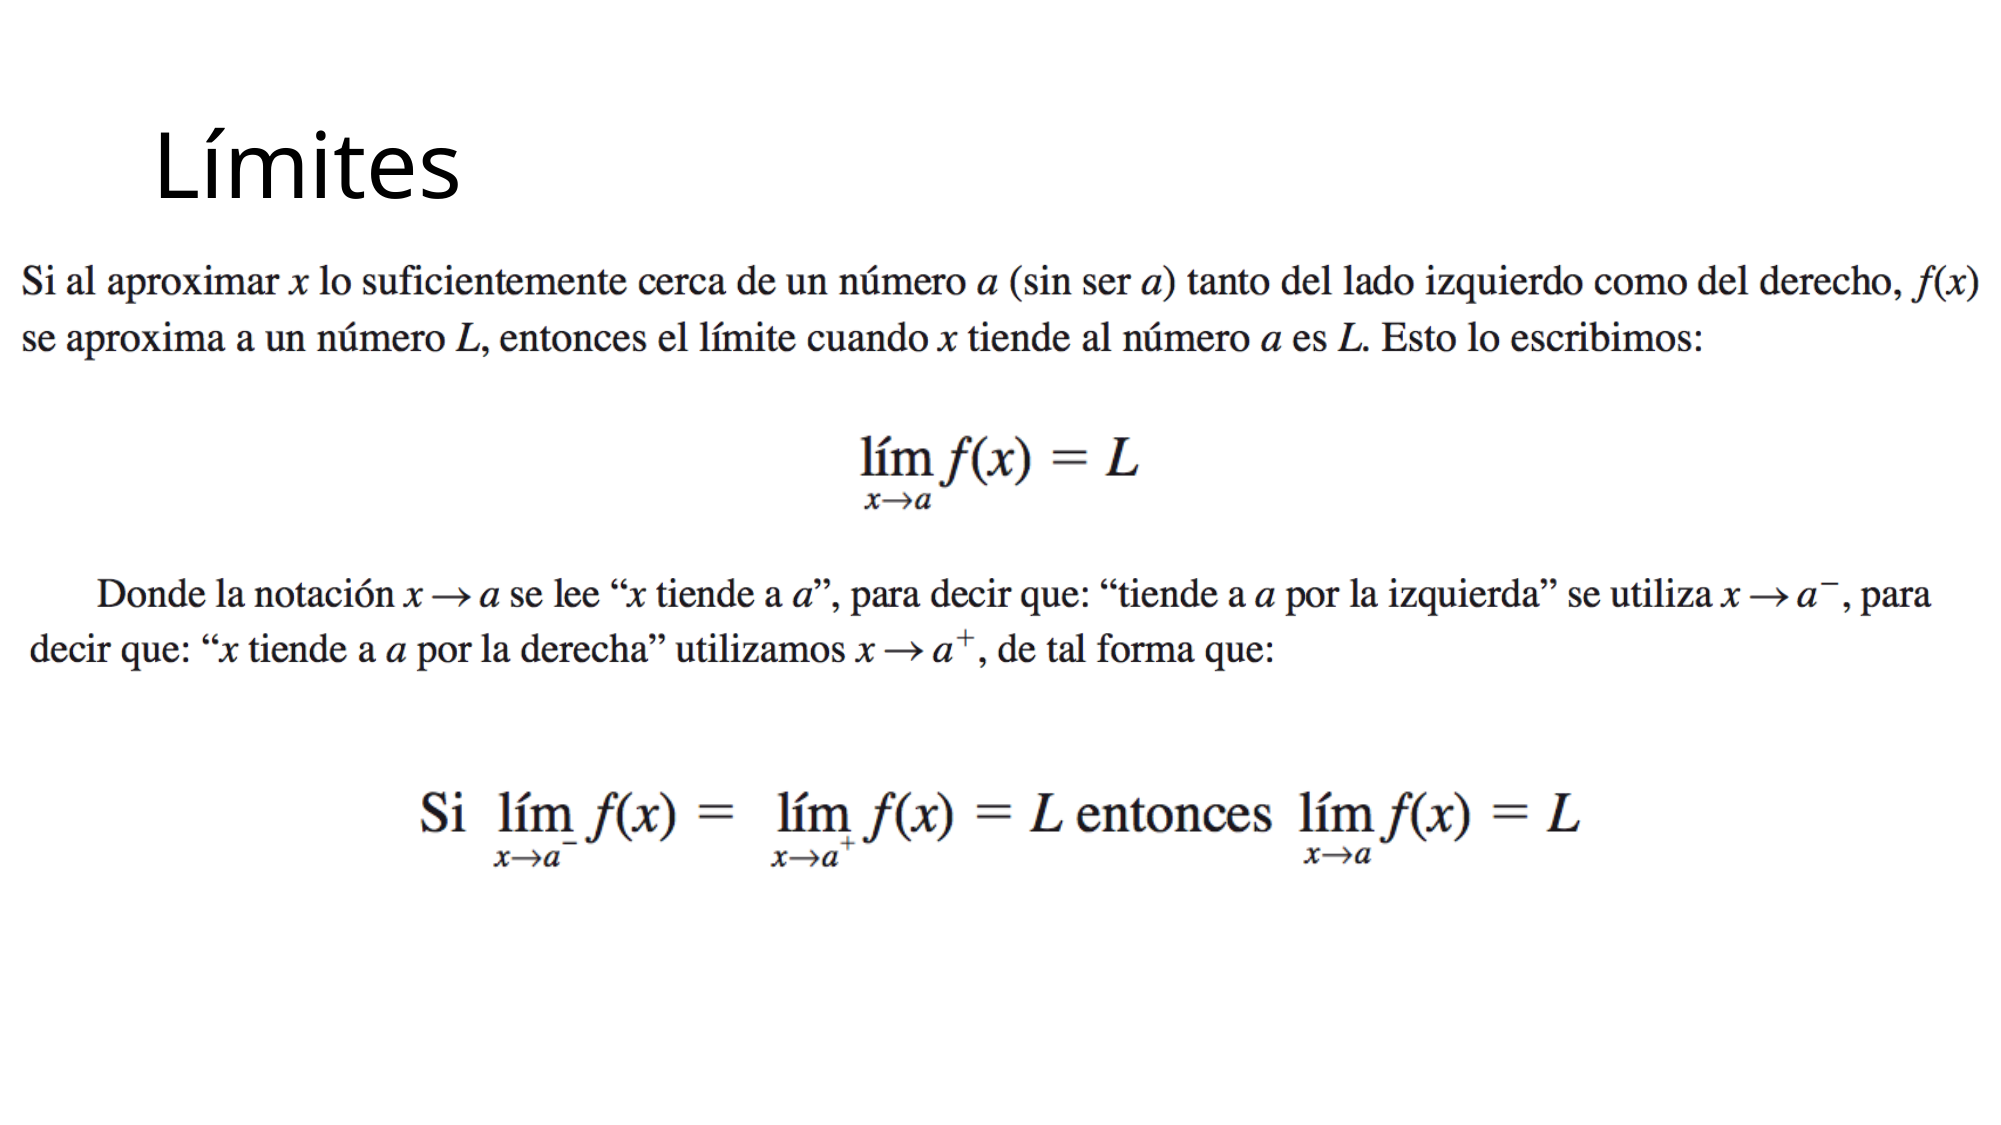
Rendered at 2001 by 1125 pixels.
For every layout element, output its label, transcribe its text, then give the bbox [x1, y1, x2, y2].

picture [843, 417, 1157, 522]
title Límites [137, 59, 1863, 252]
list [6, 252, 1993, 370]
picture [410, 776, 1589, 878]
picture [6, 569, 1953, 677]
